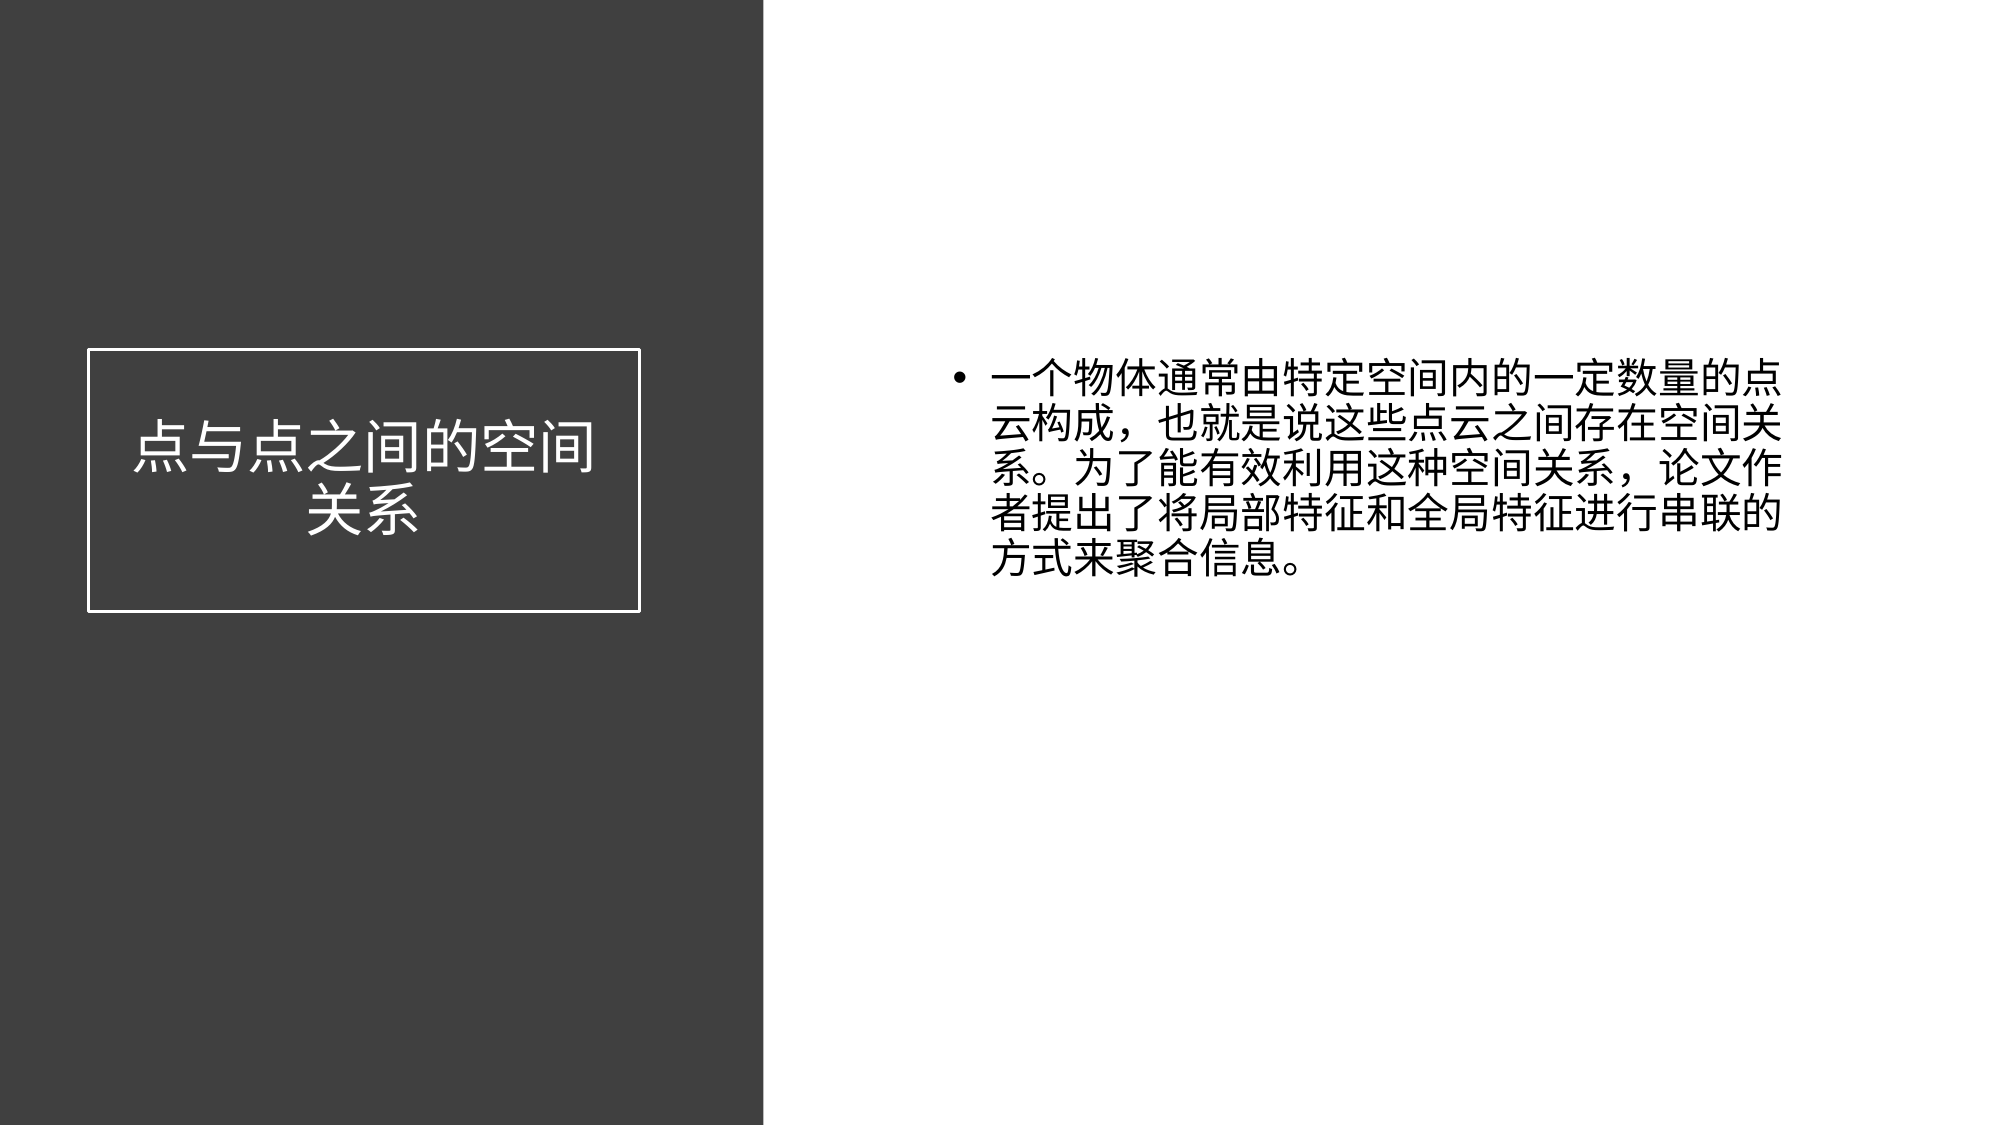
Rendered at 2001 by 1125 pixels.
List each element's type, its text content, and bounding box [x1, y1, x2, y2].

list 一个物体通常由特定空间内的一定数量的点云构成，也就是说这些点云之间存在空间关系。为了能有效利用这种空间关系，论文作者提出了将局部特征和全局特征进行串联的方式来聚合信息。 [937, 349, 1822, 776]
title 点与点之间的空间关系 [88, 349, 640, 612]
text_box [0, 0, 764, 1125]
